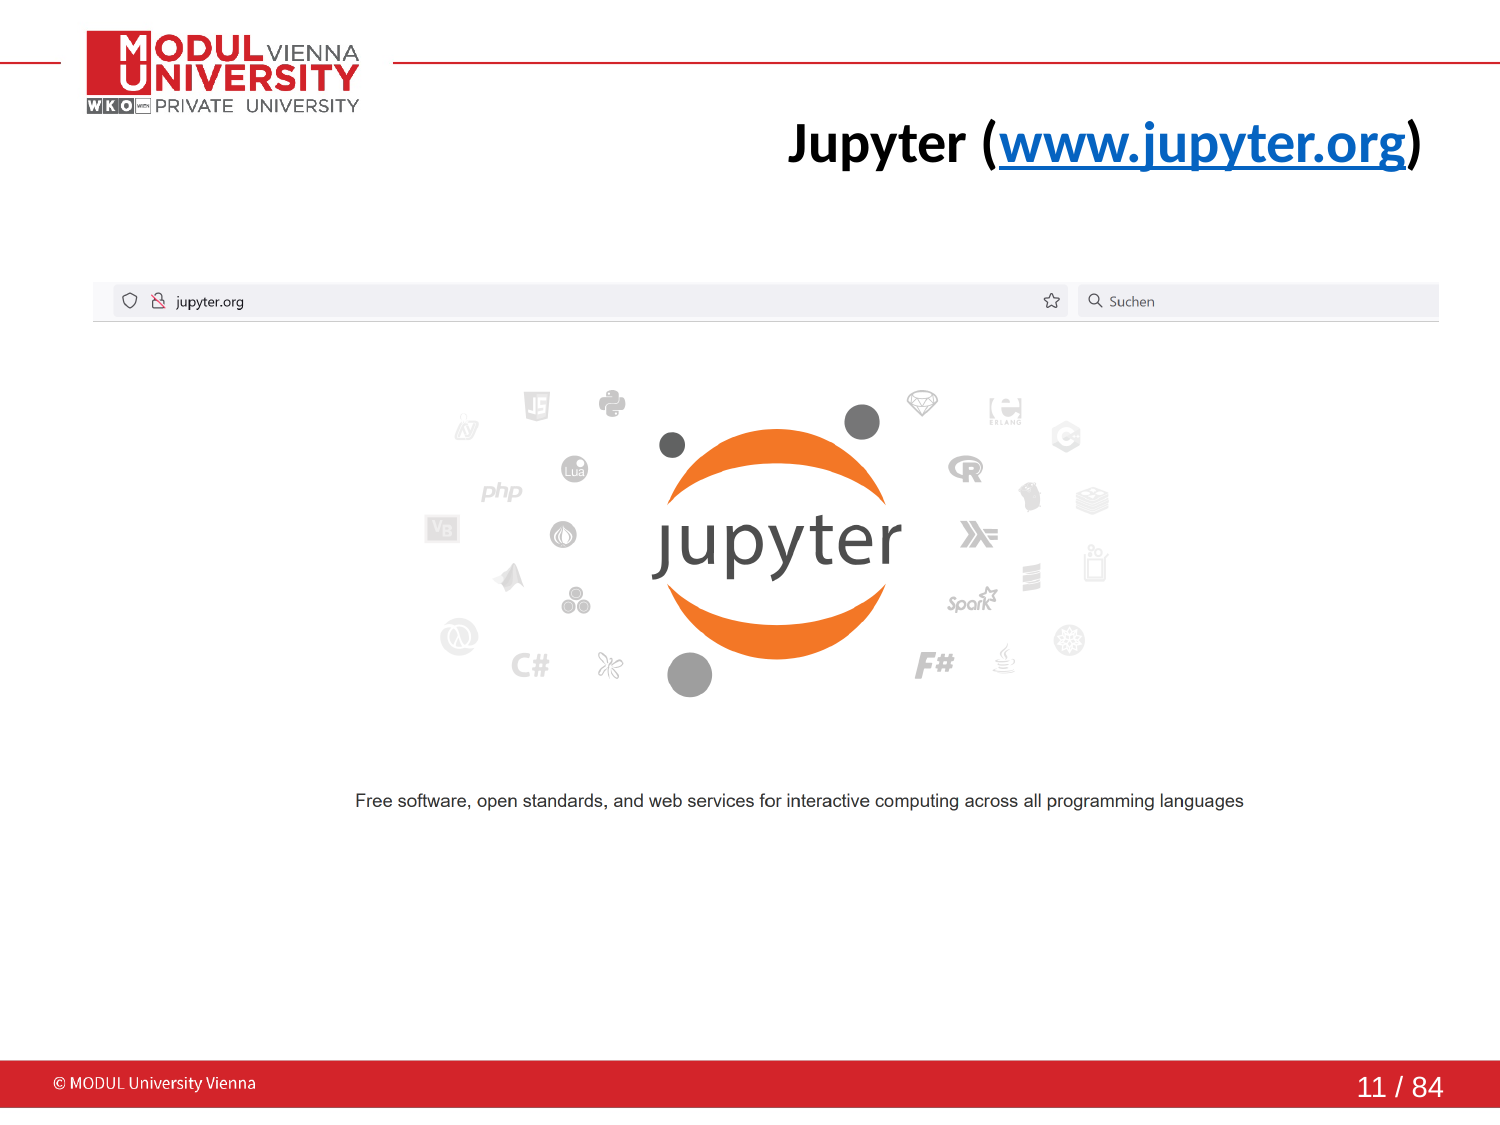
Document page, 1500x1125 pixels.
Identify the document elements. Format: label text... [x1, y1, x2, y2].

title Jupyter (www.jupyter.org) [51, 45, 1439, 233]
picture [0, 0, 1500, 1125]
